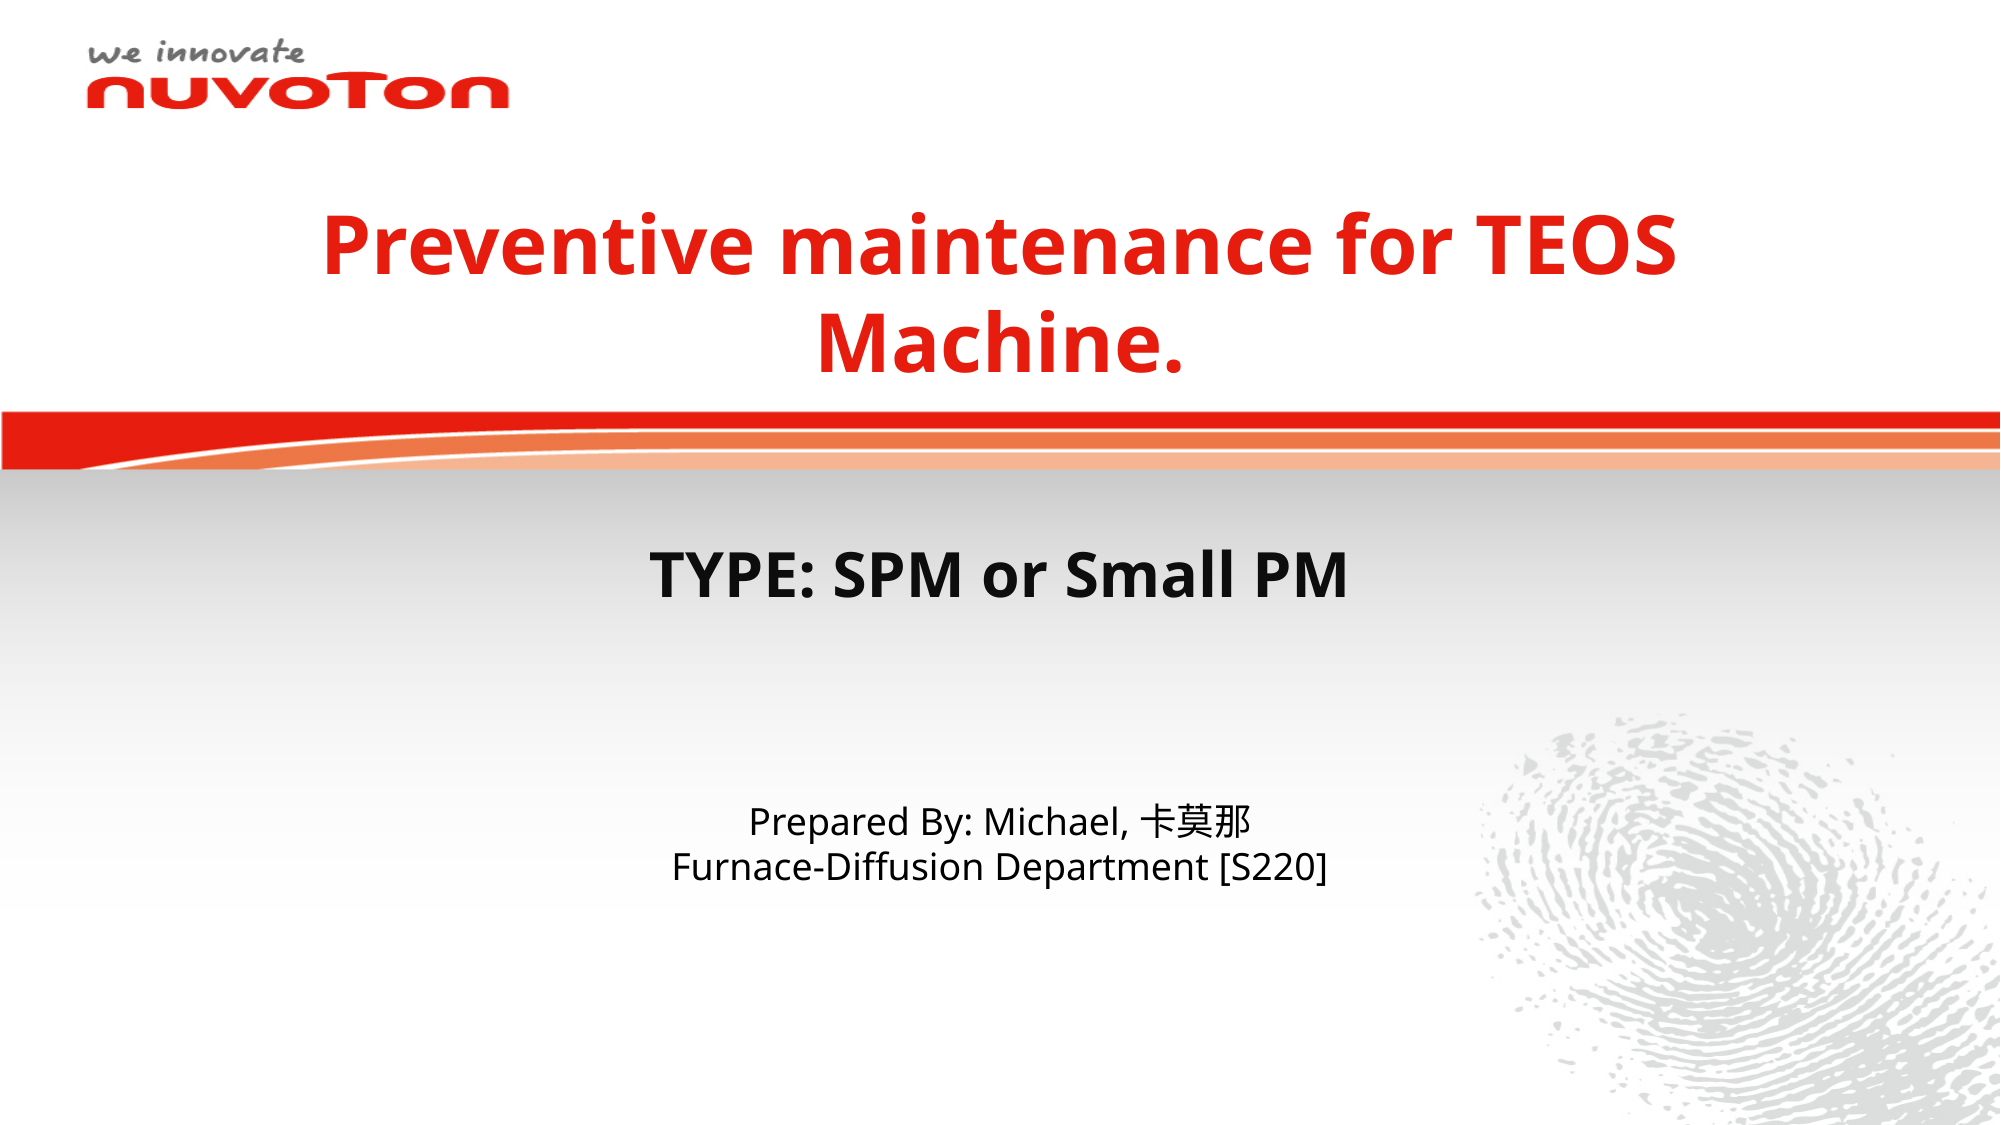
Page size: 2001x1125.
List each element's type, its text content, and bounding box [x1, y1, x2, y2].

text_box Prepared By: Michael,卡莫那 Furnace-Diffusion Department [S220] [649, 790, 1351, 896]
subtitle TYPE: SPM or Small PM [300, 527, 1700, 622]
picture [0, 0, 2000, 1125]
title Preventive maintenance for TEOS Machine. [150, 184, 1850, 398]
